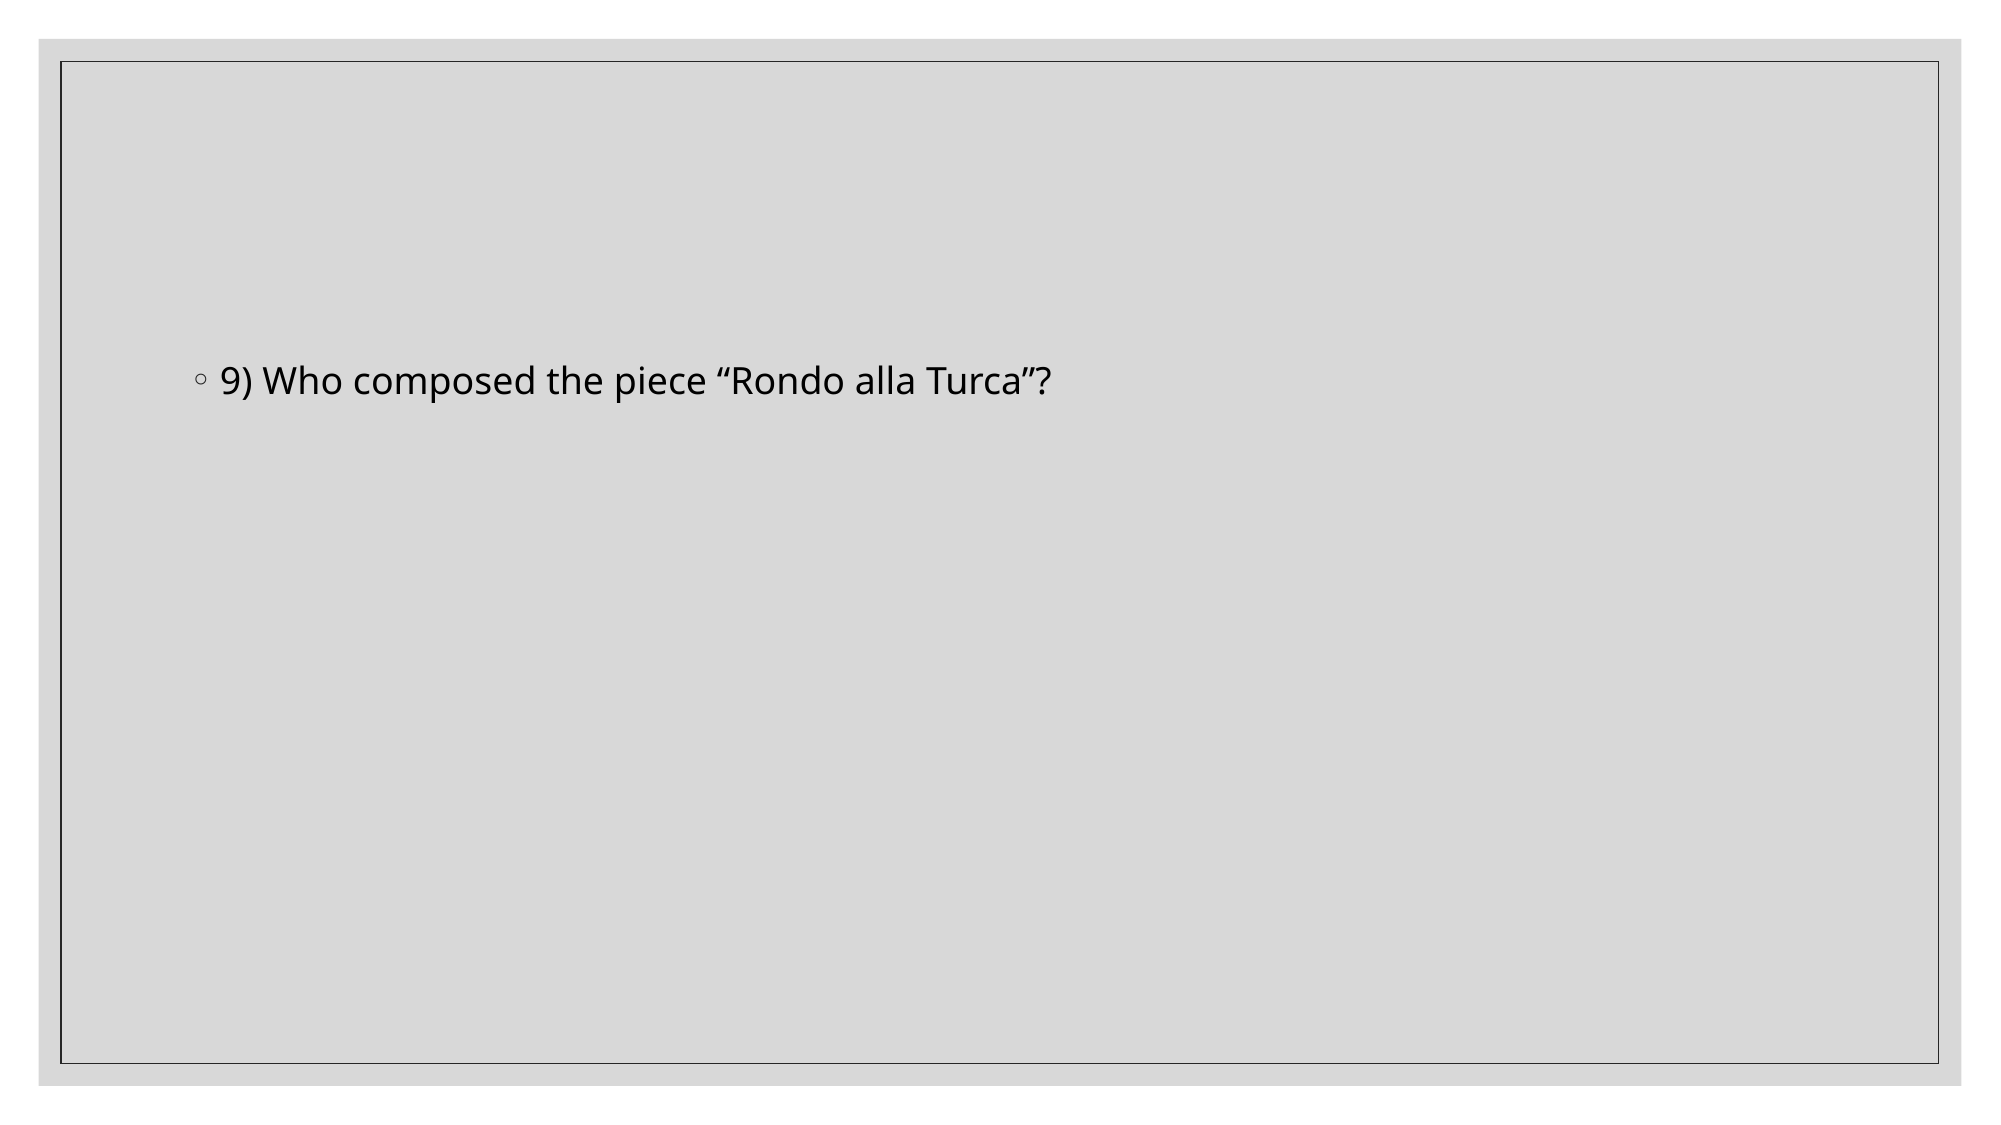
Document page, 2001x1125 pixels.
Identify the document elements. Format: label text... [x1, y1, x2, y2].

list 9) Who composed the piece “Rondo alla Turca”? [174, 345, 1825, 977]
